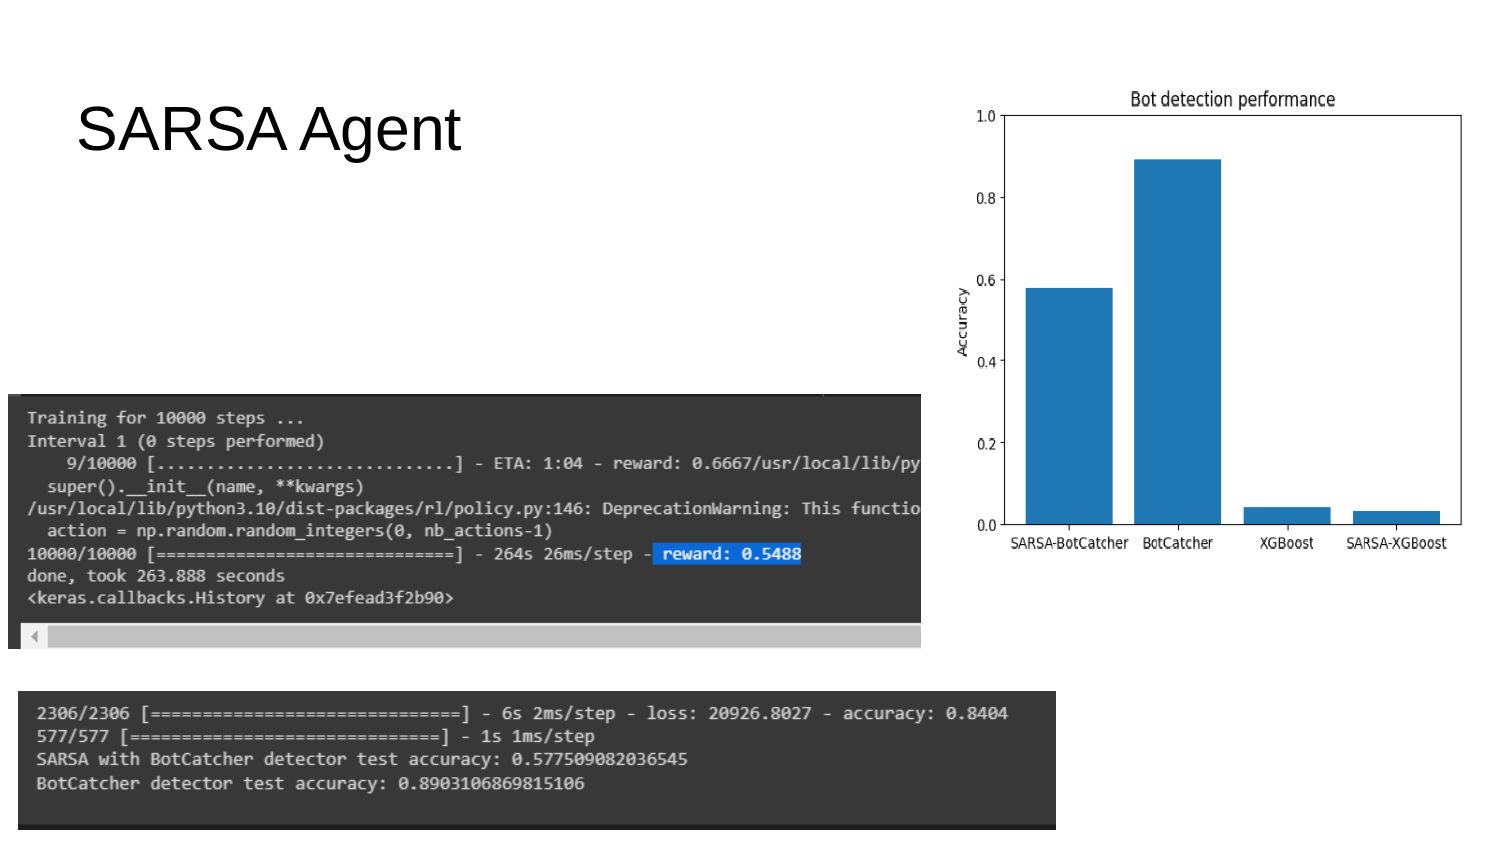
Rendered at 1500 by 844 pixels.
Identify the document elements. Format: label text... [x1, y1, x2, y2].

text_box SARSA Agent [53, 80, 504, 171]
picture [948, 79, 1469, 562]
picture [17, 691, 1056, 830]
picture [8, 394, 921, 649]
